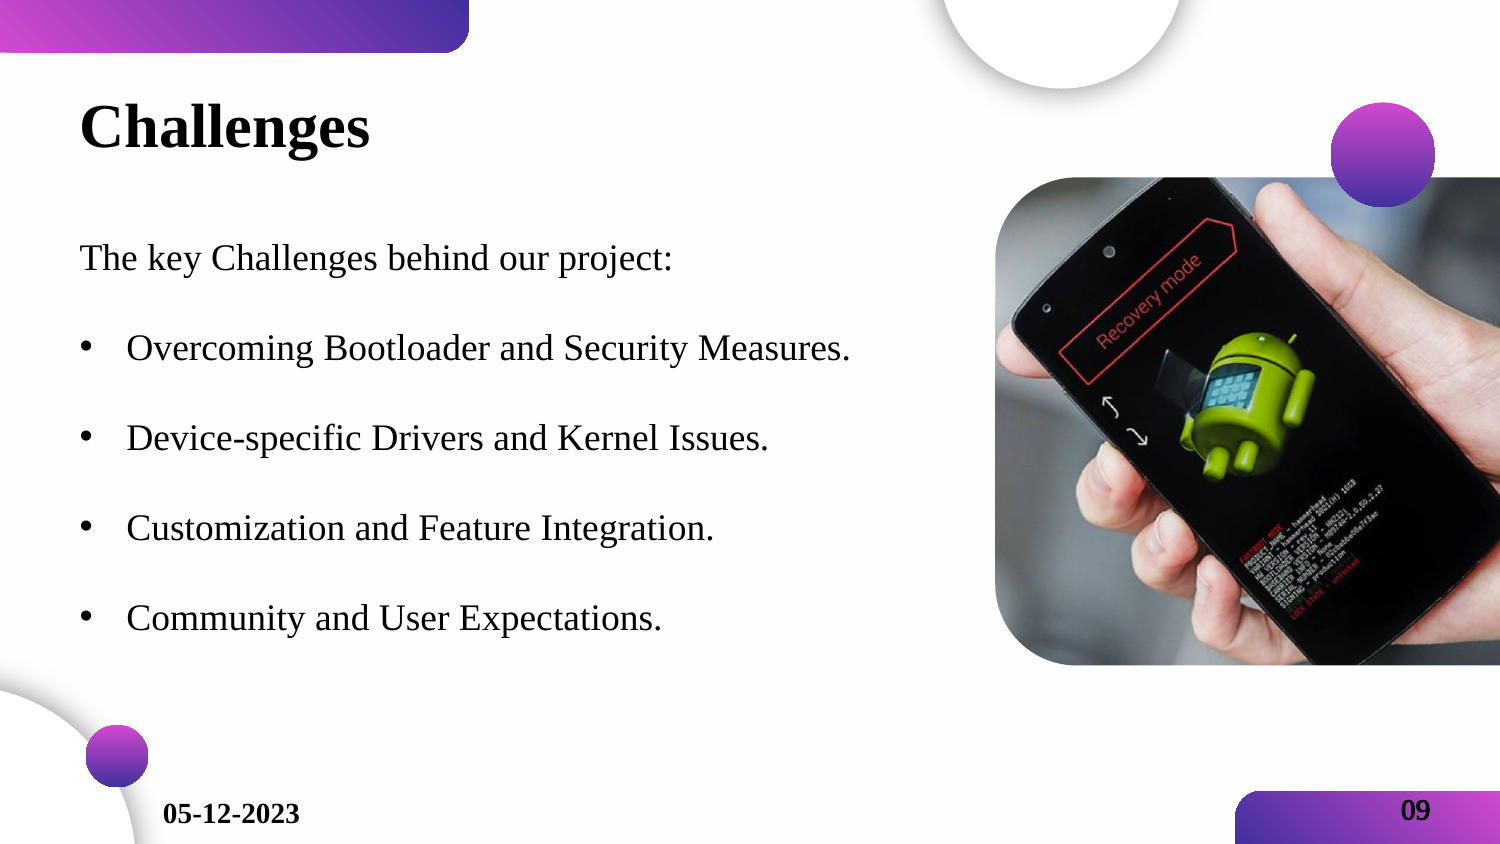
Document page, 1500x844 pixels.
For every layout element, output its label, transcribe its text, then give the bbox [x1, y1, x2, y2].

text_box 05-12-2023 [148, 787, 340, 837]
text_box The key Challenges behind our project: Overcoming Bootloader and Security Measures. Device-specific Drivers and Kernel Issues. Customization and Feature Integration. Community and User Expectations. [64, 226, 950, 646]
picture [994, 177, 1500, 666]
text_box [85, 724, 149, 788]
text_box 09 [1386, 783, 1446, 833]
text_box [1330, 102, 1436, 175]
text_box Challenges [64, 77, 646, 167]
